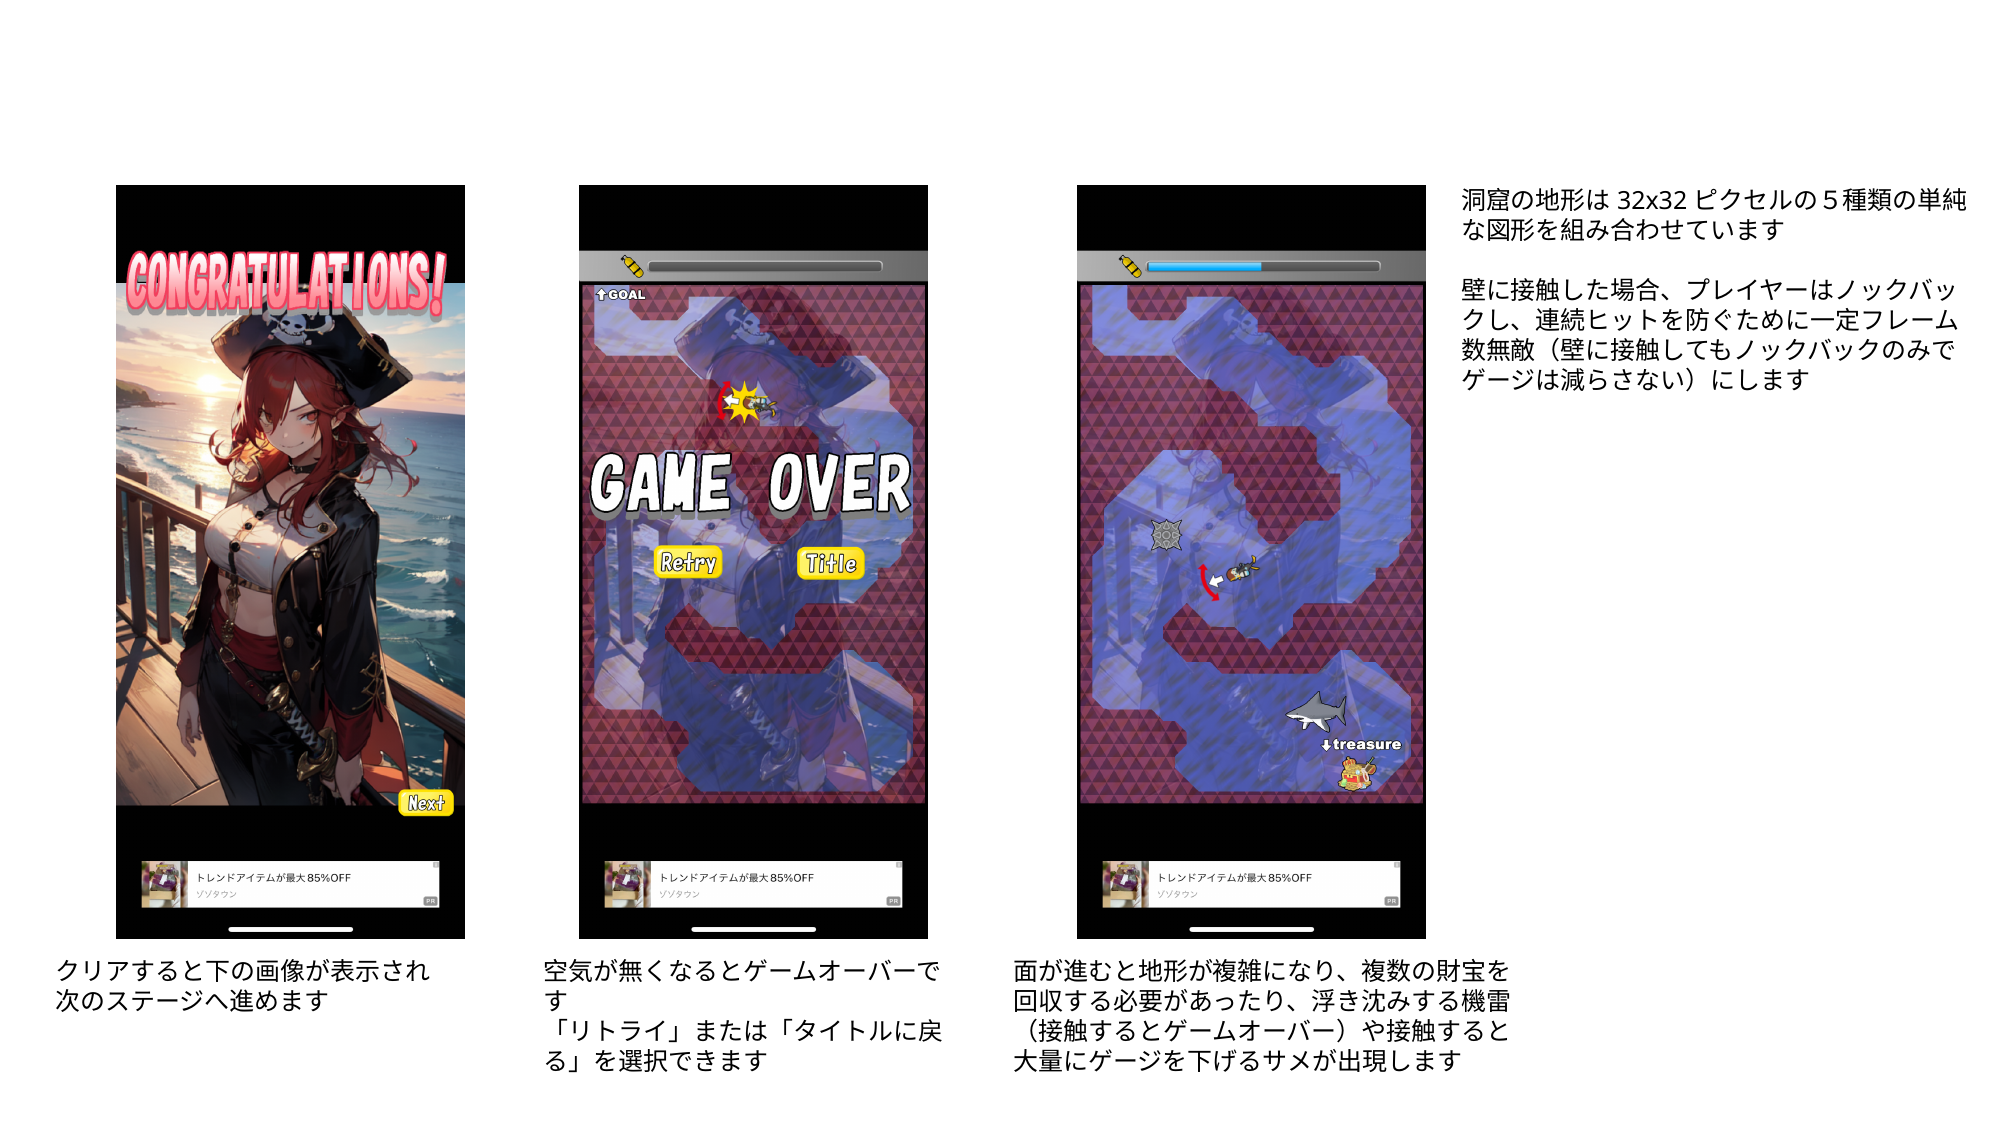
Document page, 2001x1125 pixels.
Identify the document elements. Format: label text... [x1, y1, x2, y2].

text_box 洞窟の地形は32x32ピクセルの５種類の単純な図形を組み合わせています 壁に接触した場合、プレイヤーはノックバックし、連続ヒットを防ぐために一定フレーム数無敵（壁に接触してもノックバックのみでゲージは減らさない）にします [1453, 177, 1981, 402]
picture [579, 185, 928, 939]
text_box クリアすると下の画像が表示され 次のステージへ進めます [48, 948, 534, 1023]
text_box 空気が無くなるとゲームオーバーです 「リトライ」または「タイトルに戻る」を選択できます [536, 948, 972, 1083]
picture [116, 185, 466, 939]
picture [1077, 185, 1426, 940]
text_box 面が進むと地形が複雑になり、複数の財宝を回収する必要があったり、浮き沈みする機雷（接触するとゲームオーバー）や接触すると大量にゲージを下げるサメが出現します [1005, 948, 1533, 1083]
